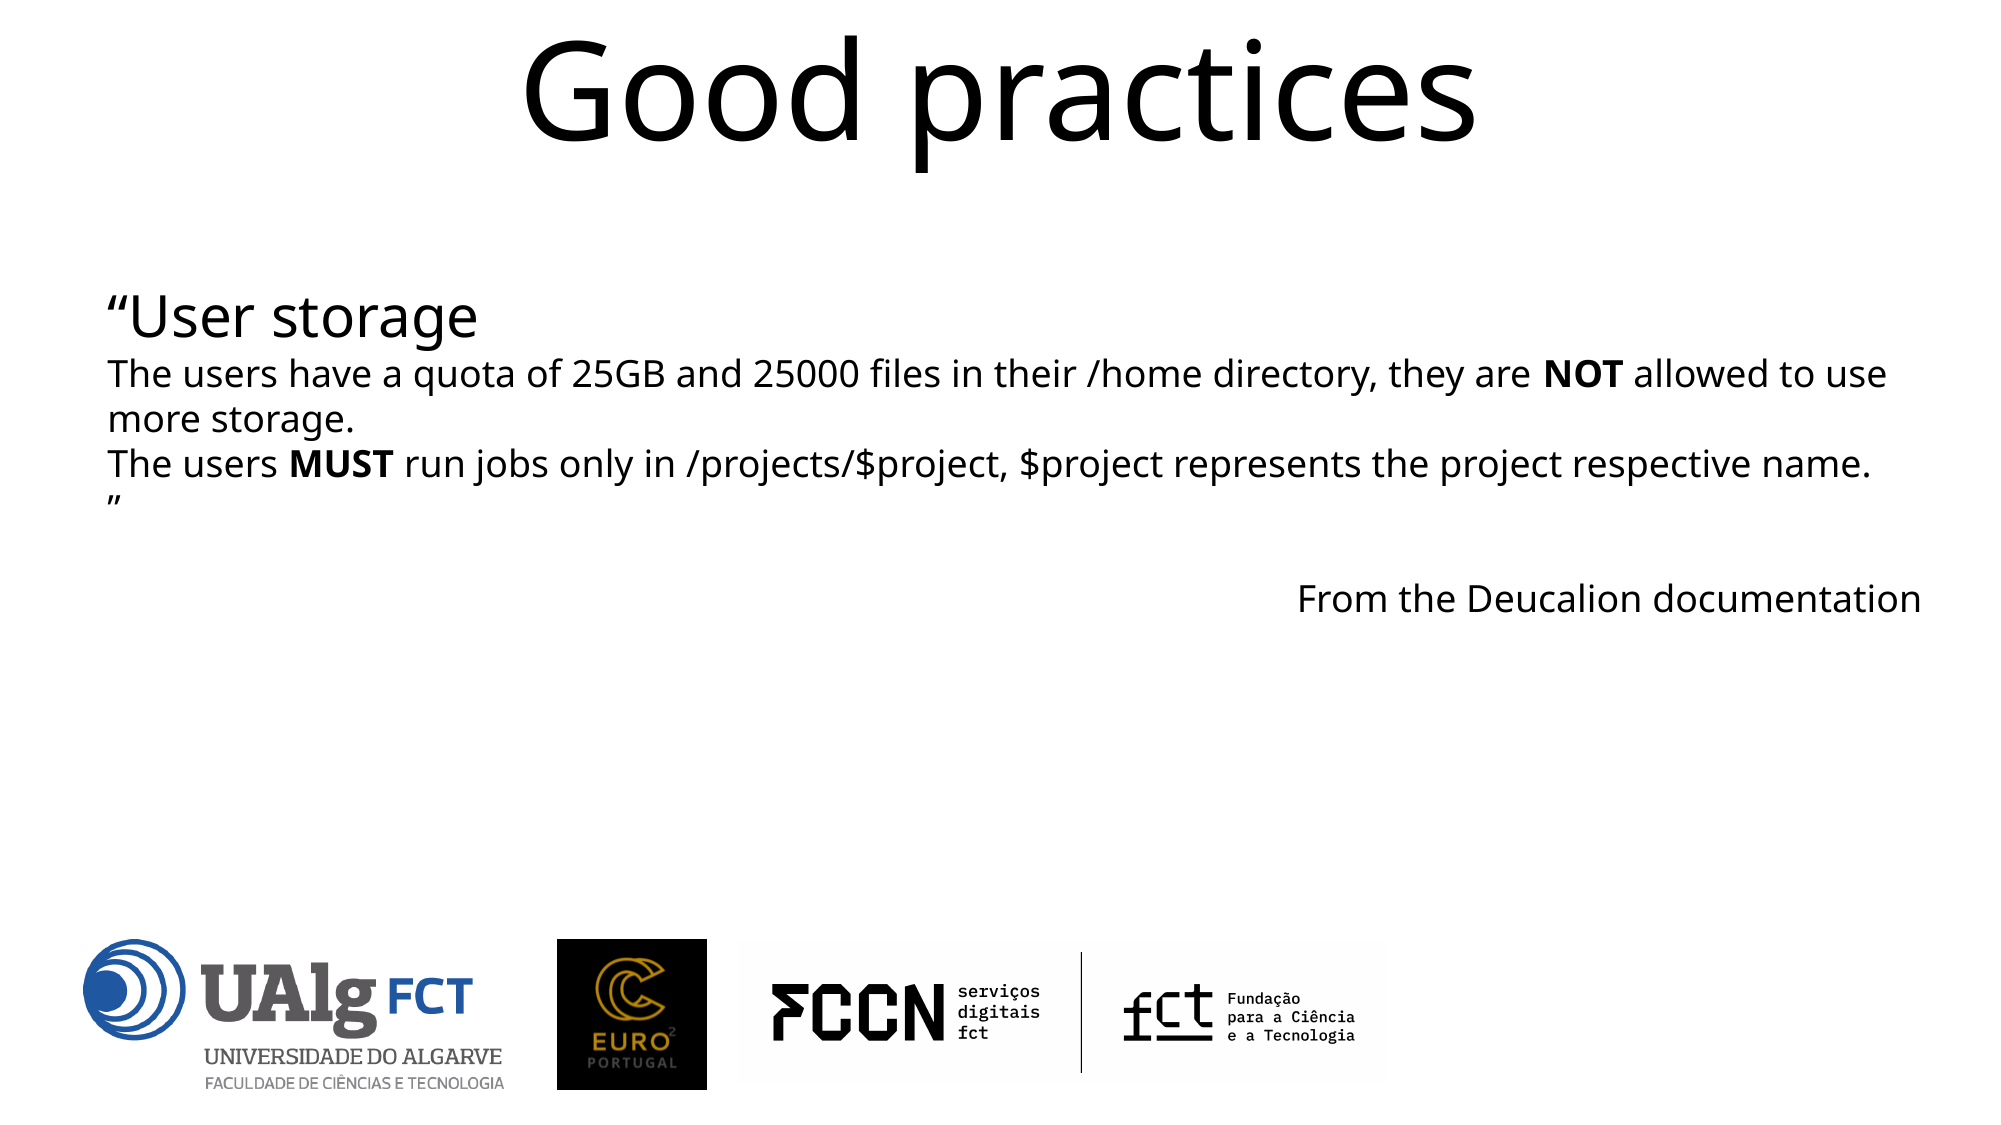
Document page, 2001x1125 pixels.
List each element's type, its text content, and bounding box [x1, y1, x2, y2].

picture [738, 939, 1389, 1085]
text_box Good practices [105, 0, 1895, 208]
picture [83, 939, 504, 1089]
picture [557, 939, 707, 1090]
text_box “User storage The users have a quota of 25GB and 25000 files in their /home directory, they are NOT allowed to use more storage. The users MUST run jobs only in /projects/$project, $project represents the project respective name. ” From the Deucalion documentation [92, 272, 1938, 627]
